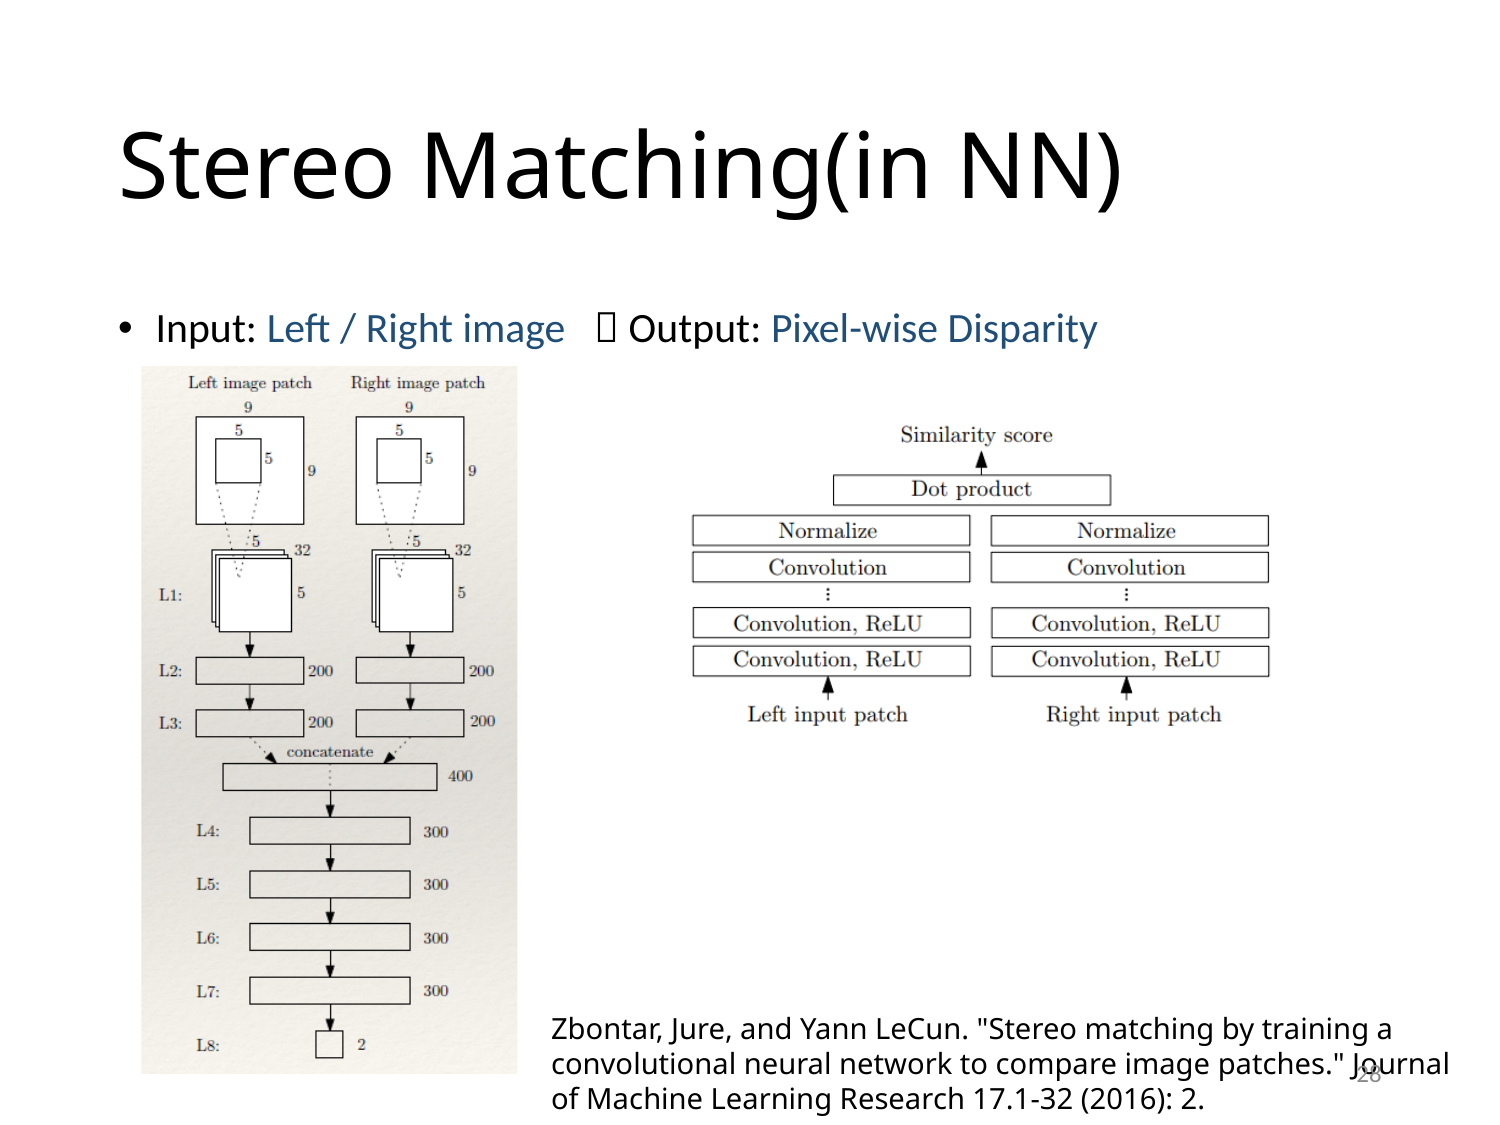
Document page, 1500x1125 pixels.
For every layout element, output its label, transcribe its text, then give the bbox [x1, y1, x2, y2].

slide_number 28 [1059, 1042, 1397, 1103]
text_box Zbontar, Jure, and Yann LeCun. "Stereo matching by training a convolutional neural network to compare image patches." Journal of Machine Learning Research 17.1-32 (2016): 2. [536, 1003, 1500, 1123]
title Stereo Matching(in NN) [103, 59, 1397, 278]
picture [141, 366, 518, 1074]
picture [669, 403, 1295, 756]
list Input: Left / Right image  Output: Pixel-wise Disparity [103, 299, 1397, 472]
